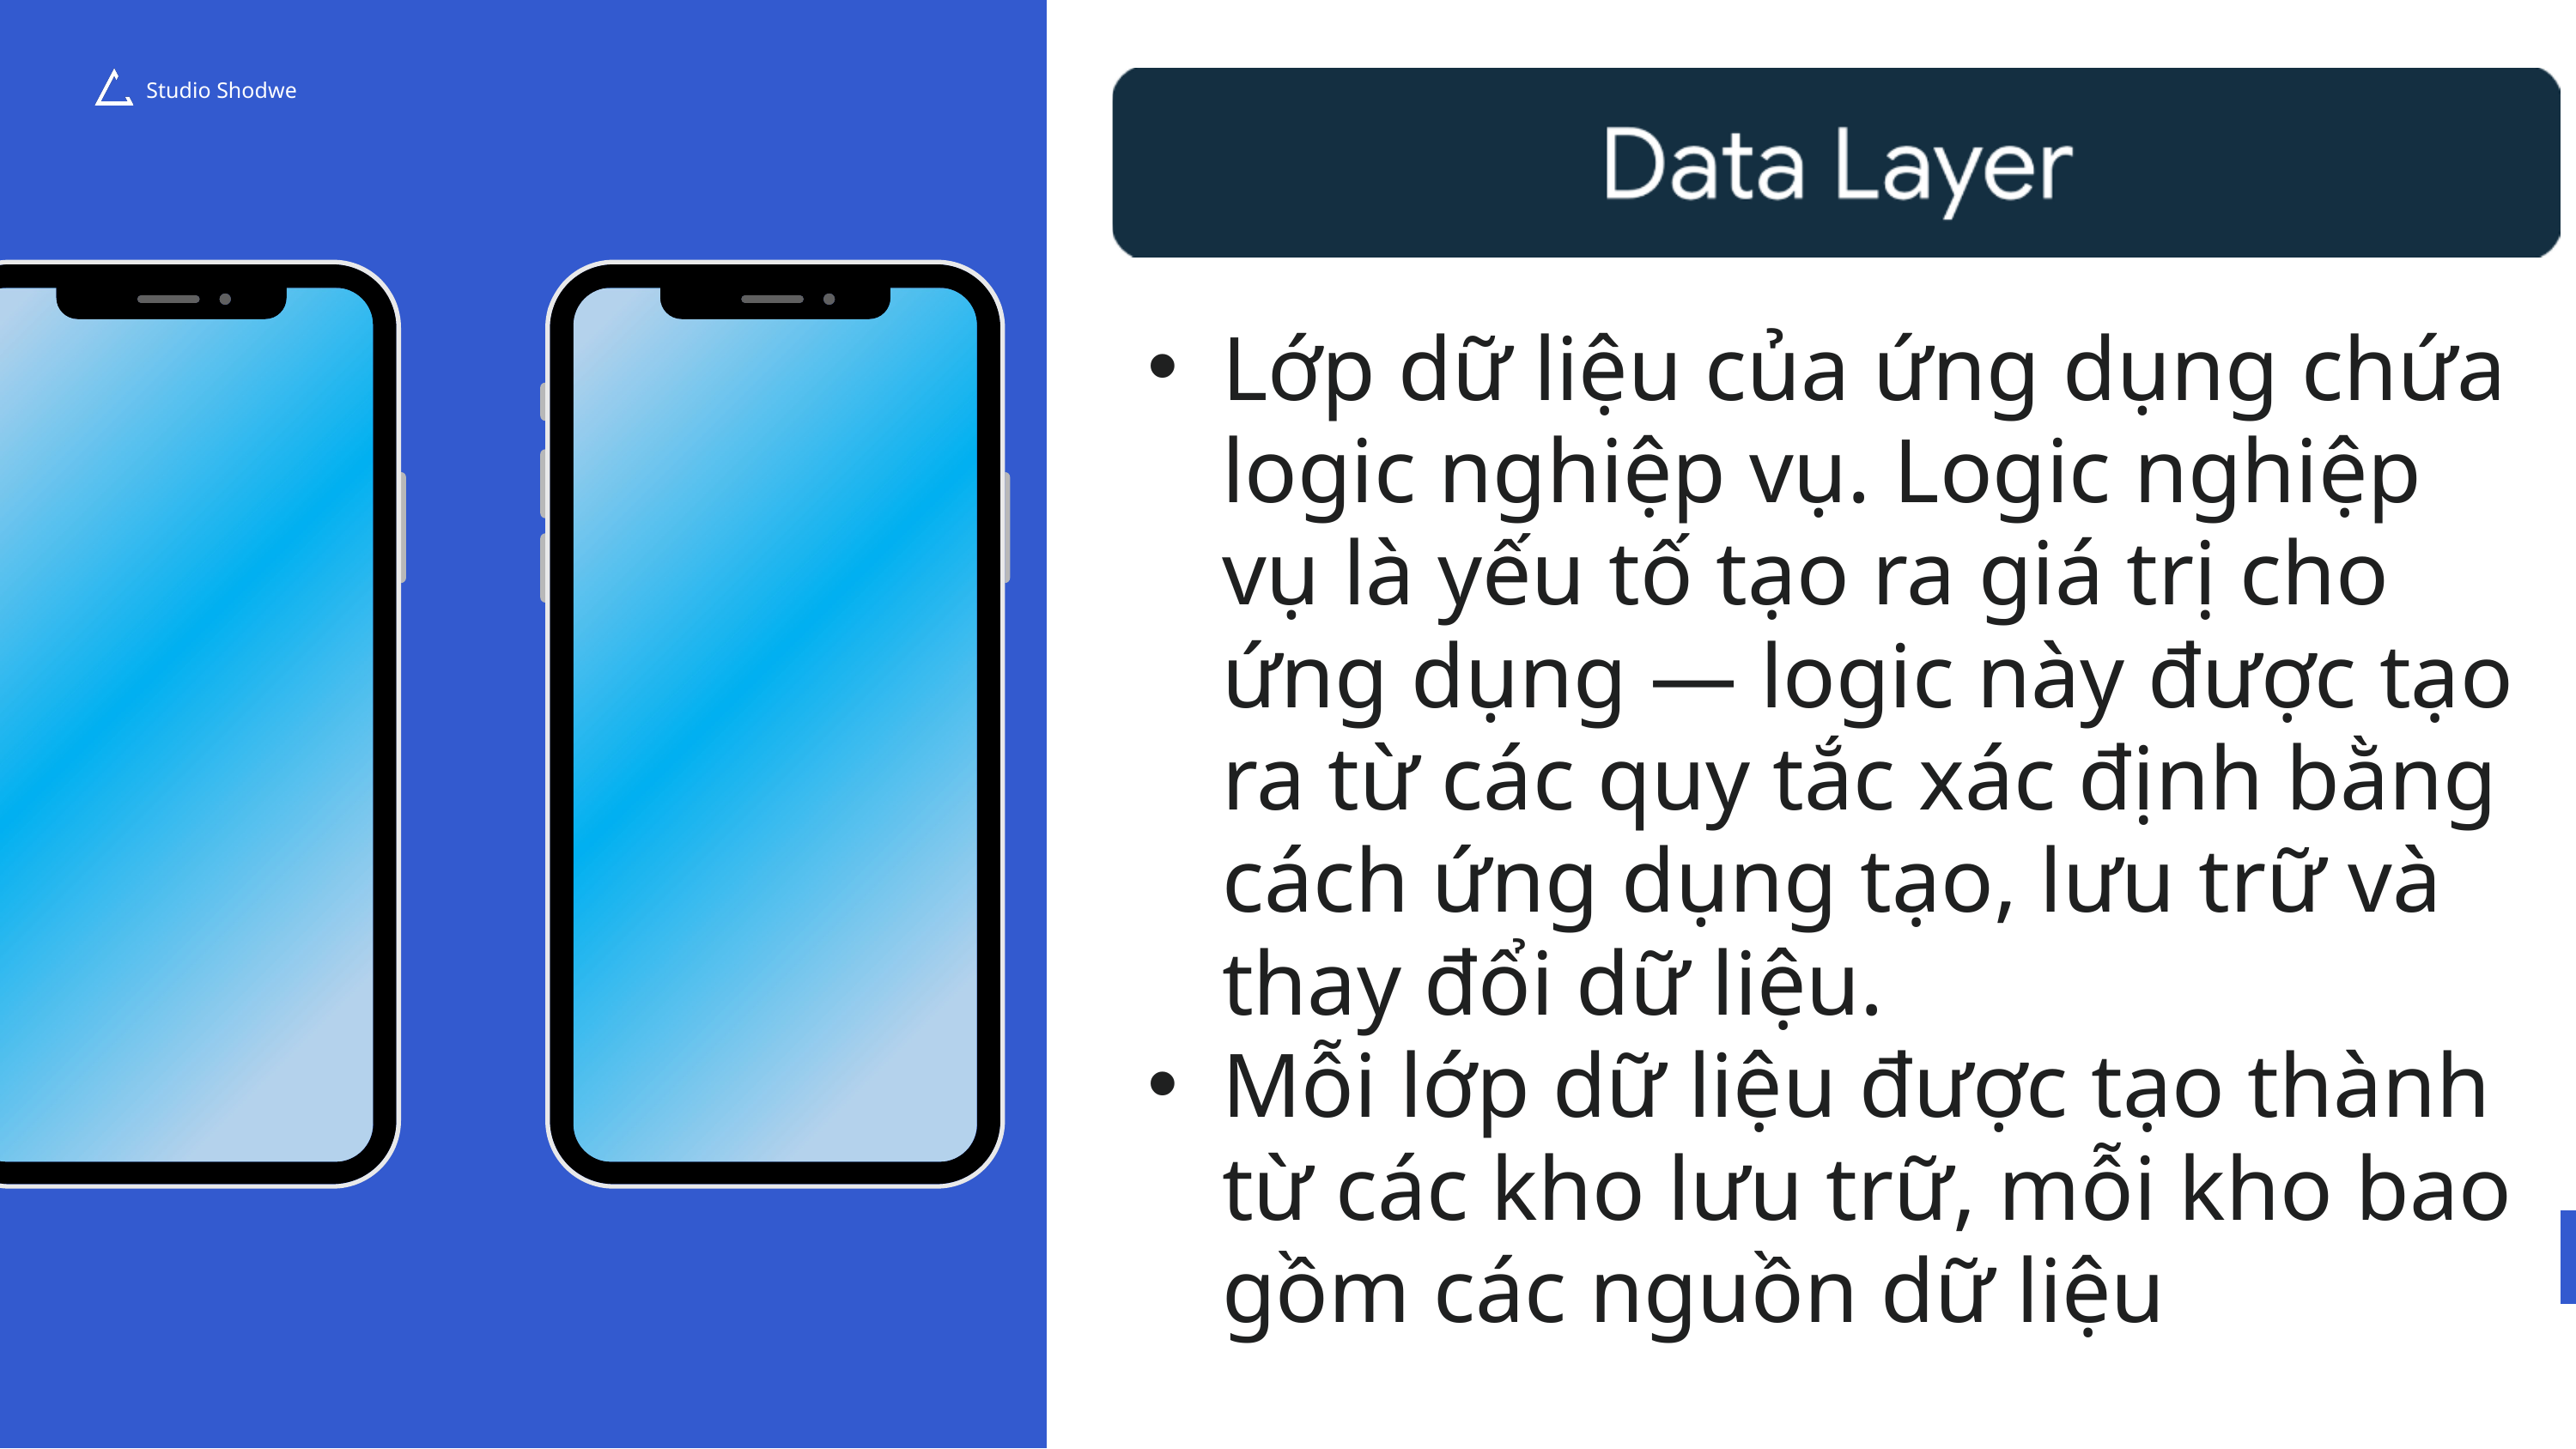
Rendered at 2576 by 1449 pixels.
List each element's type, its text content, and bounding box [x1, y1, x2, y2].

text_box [539, 259, 1011, 1190]
text_box [1112, 68, 2561, 258]
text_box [0, 0, 1048, 1449]
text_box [2560, 1210, 2576, 1304]
text_box Lớp dữ liệu của ứng dụng chứa logic nghiệp vụ. Logic nghiệp vụ là yếu tố tạo ra giá trị cho ứng dụng — logic này được tạo ra từ các quy tắc xác định bằng cách ứng dụng tạo, lưu trữ và thay đổi dữ liệu. Mỗi lớp dữ liệu được tạo thành từ các kho lưu trữ, mỗi kho bao gồm các nguồn dữ liệu [1072, 315, 2541, 1340]
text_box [0, 259, 406, 1190]
